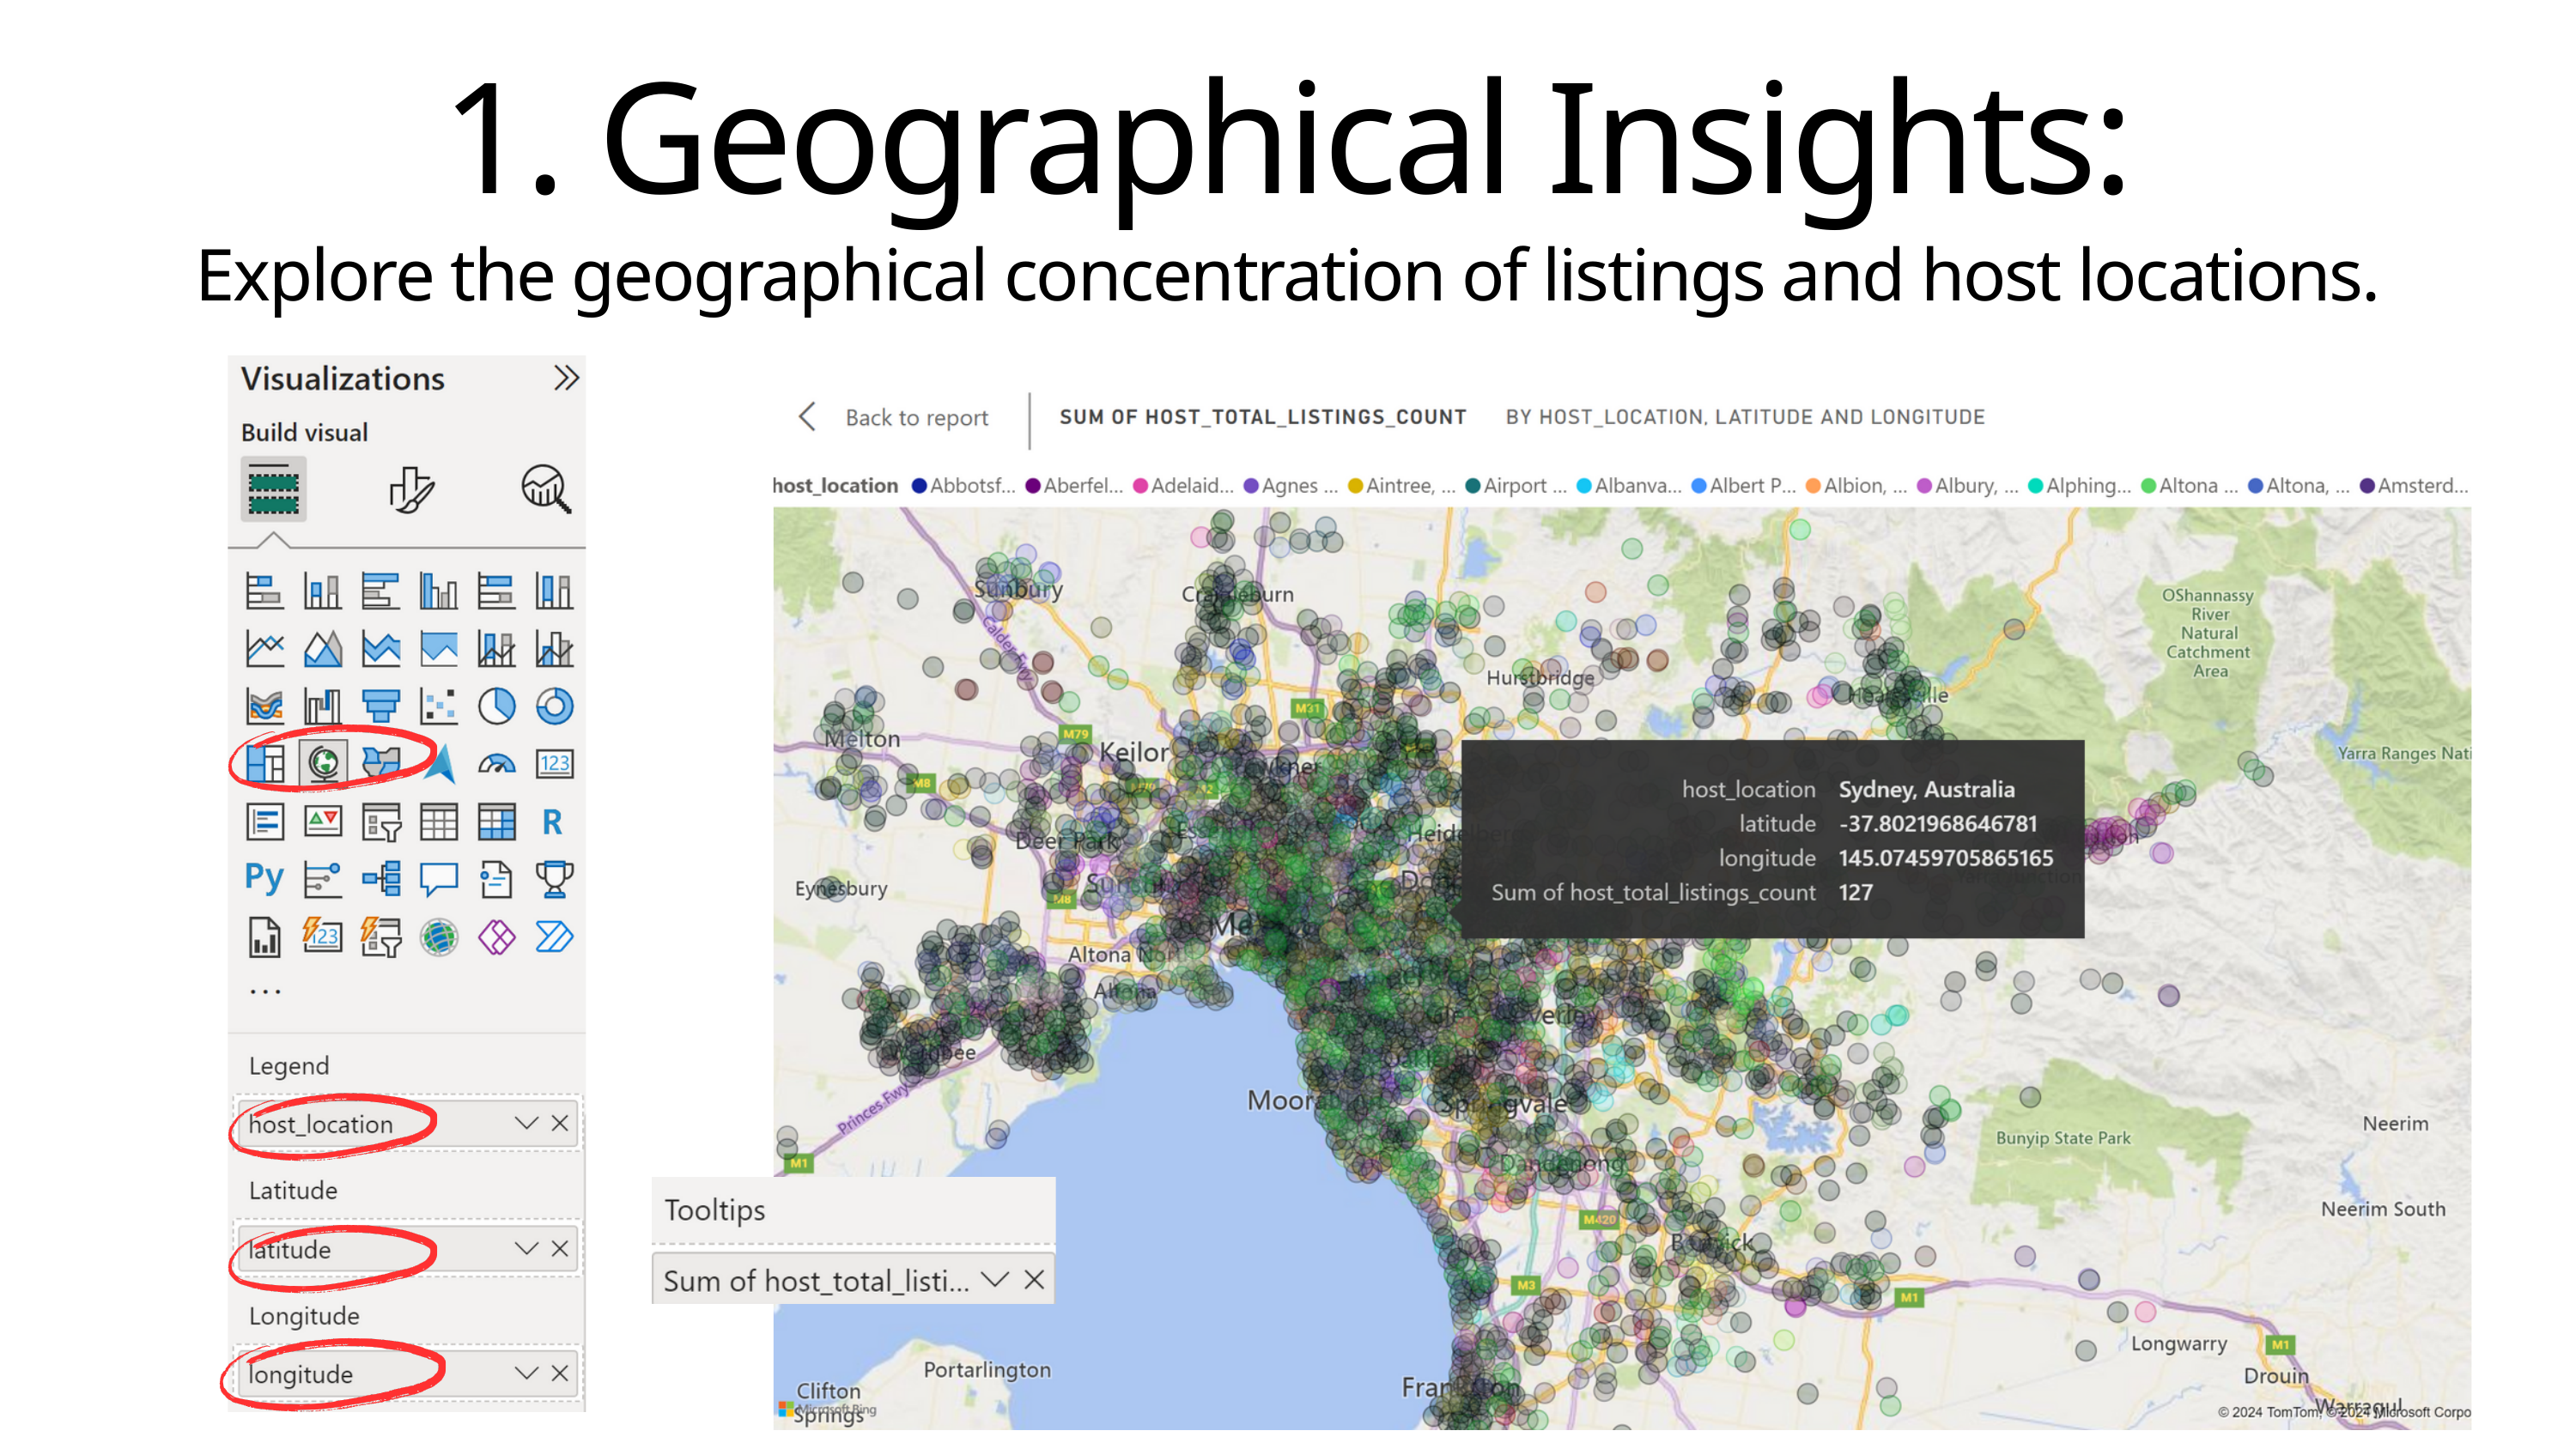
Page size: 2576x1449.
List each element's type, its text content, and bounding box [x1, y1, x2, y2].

text_box [773, 355, 2472, 1430]
text_box [228, 724, 438, 793]
text_box [652, 1177, 1056, 1304]
text_box [228, 1093, 438, 1162]
text_box [219, 1337, 447, 1412]
text_box Explore the geographical concentration of listings and host locations. [104, 233, 2472, 315]
text_box [228, 1224, 438, 1294]
text_box [228, 355, 586, 1412]
text_box 1. Geographical Insights: [363, 50, 2213, 225]
